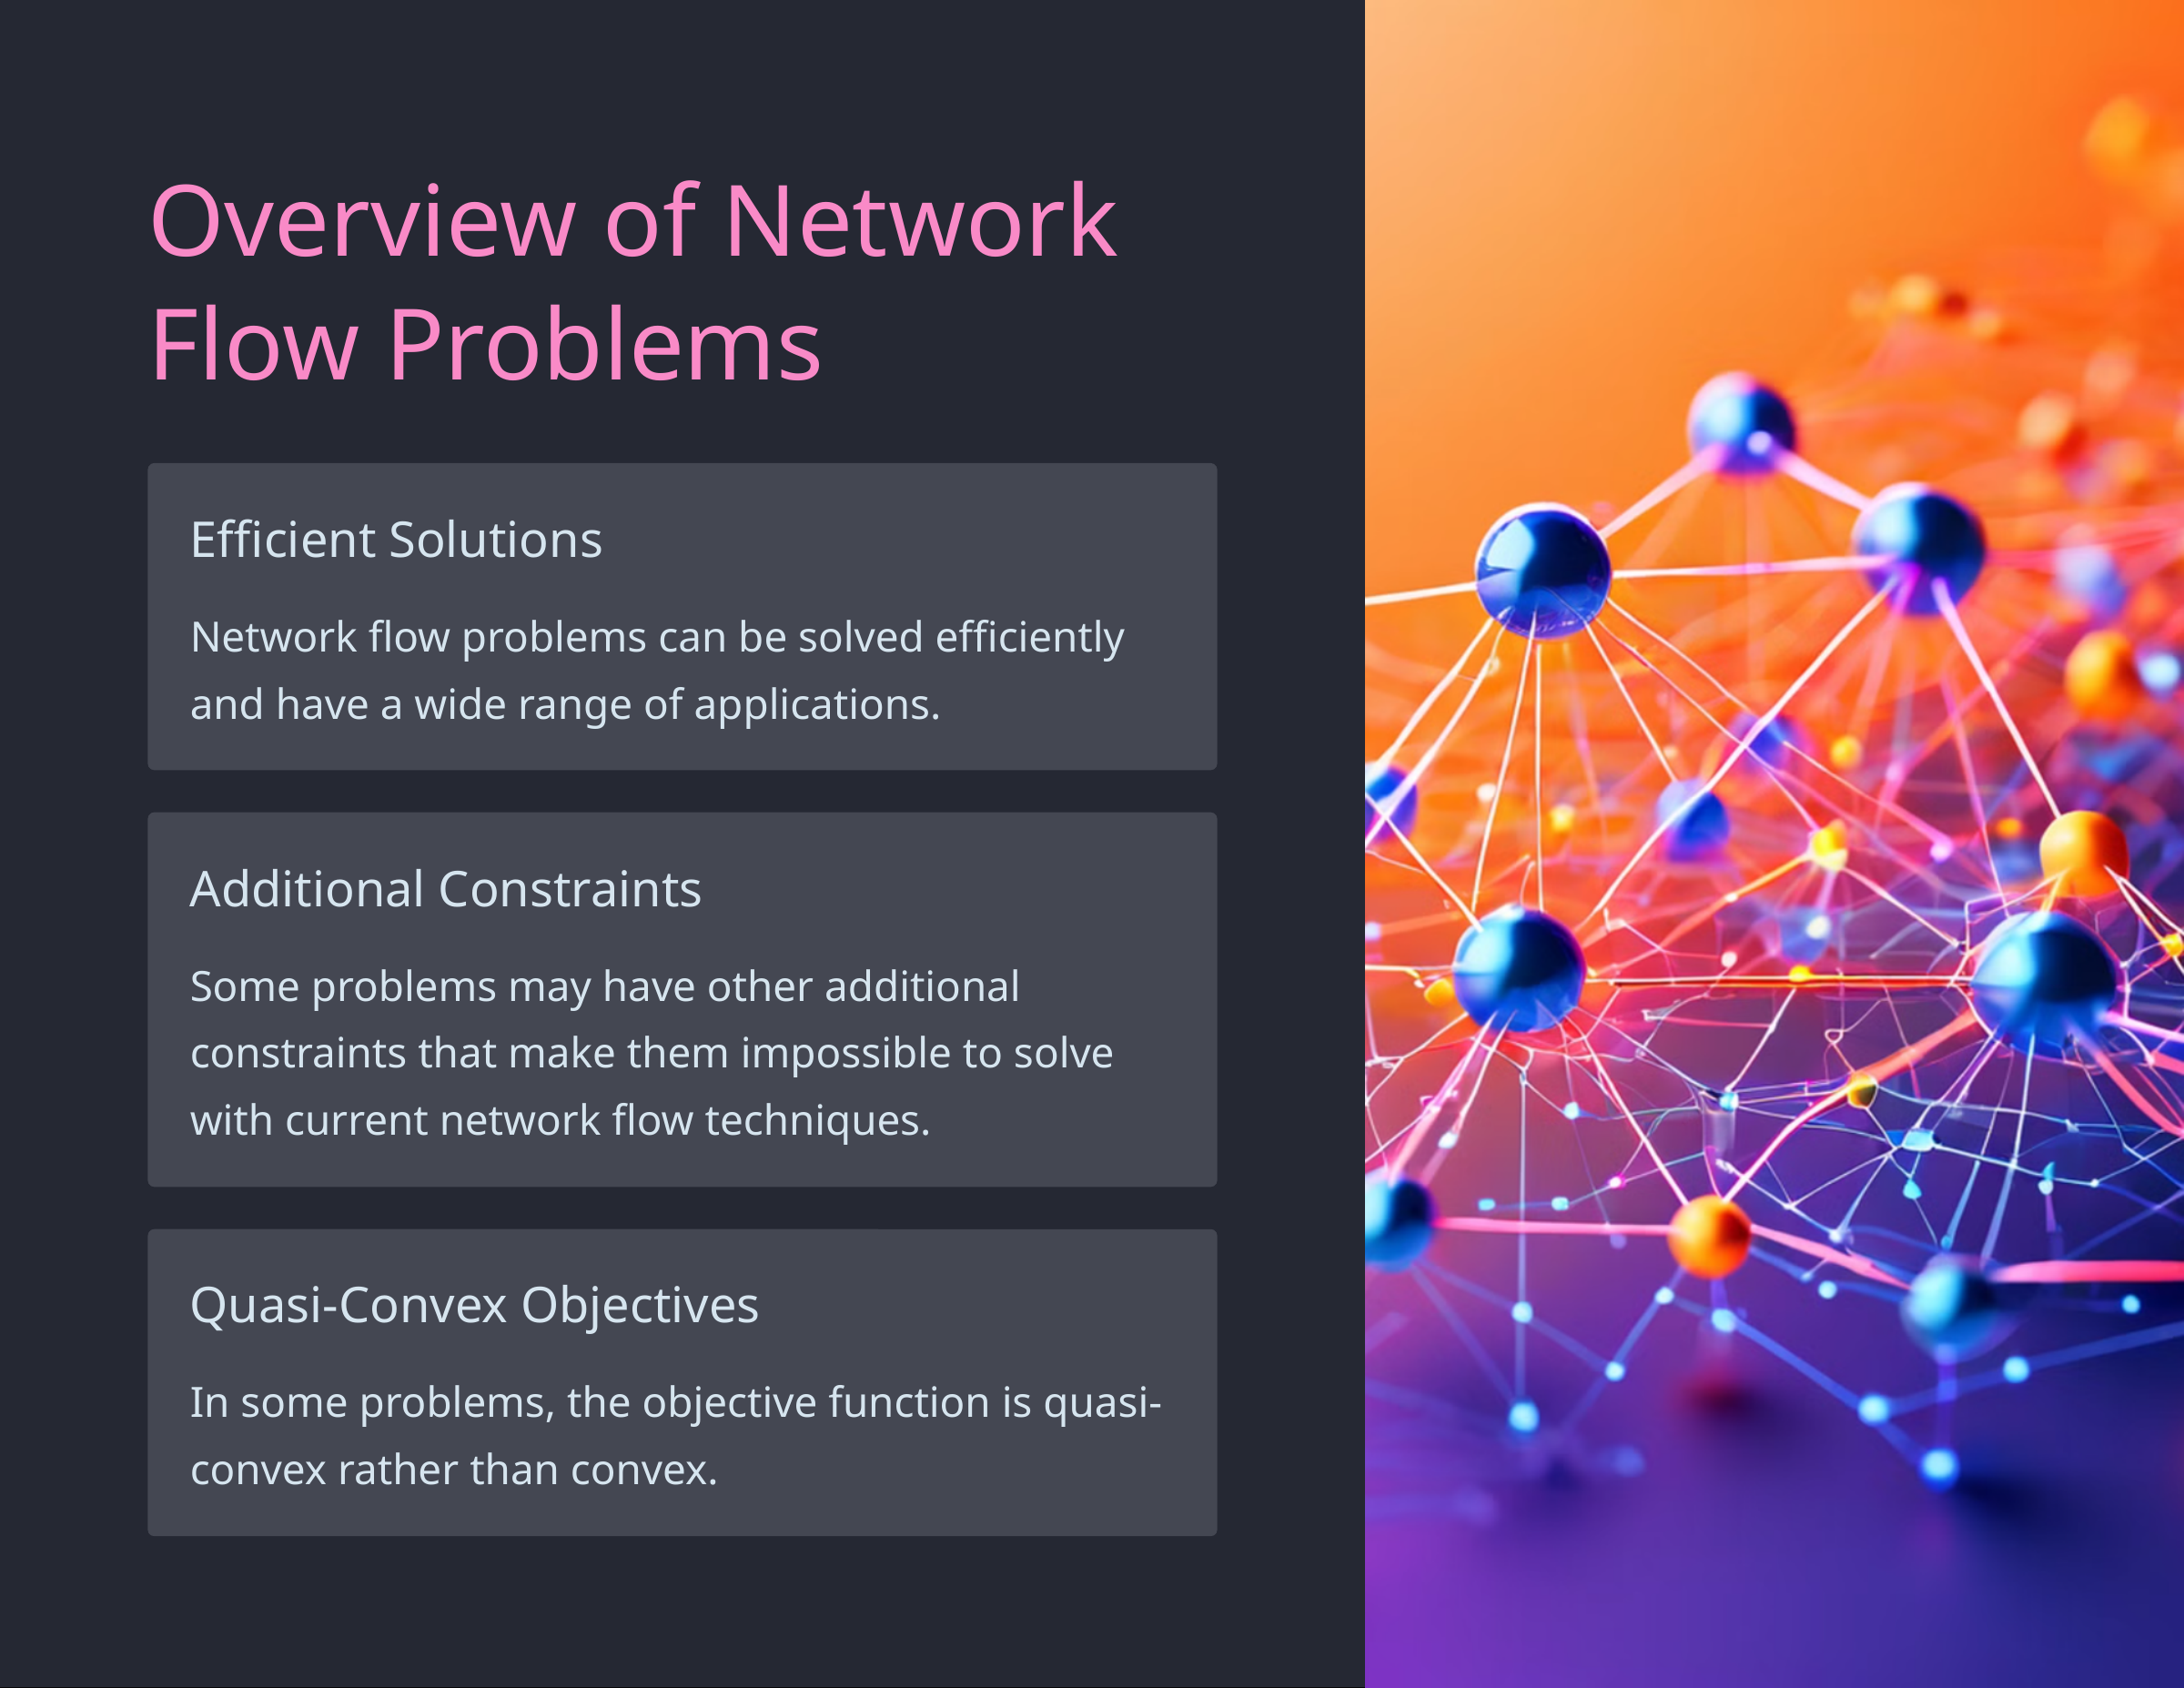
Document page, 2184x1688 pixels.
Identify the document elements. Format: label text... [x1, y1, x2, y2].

text_box Network flow problems can be solved efficiently and have a wide range of applications. [189, 592, 1176, 728]
text_box Additional Constraints [189, 854, 709, 917]
text_box In some problems, the objective function is quasi-convex rather than convex. [189, 1359, 1176, 1494]
text_box Overview of Network Flow Problems [147, 151, 1218, 400]
text_box Efficient Solutions [189, 505, 687, 568]
text_box Some problems may have other additional constraints that make them impossible to solve with current network flow techniques. [189, 942, 1176, 1145]
text_box Quasi-Convex Objectives [189, 1271, 773, 1334]
text_box [147, 812, 1218, 1188]
picture [1364, 0, 2184, 1688]
text_box [147, 1228, 1218, 1537]
text_box [147, 462, 1218, 771]
